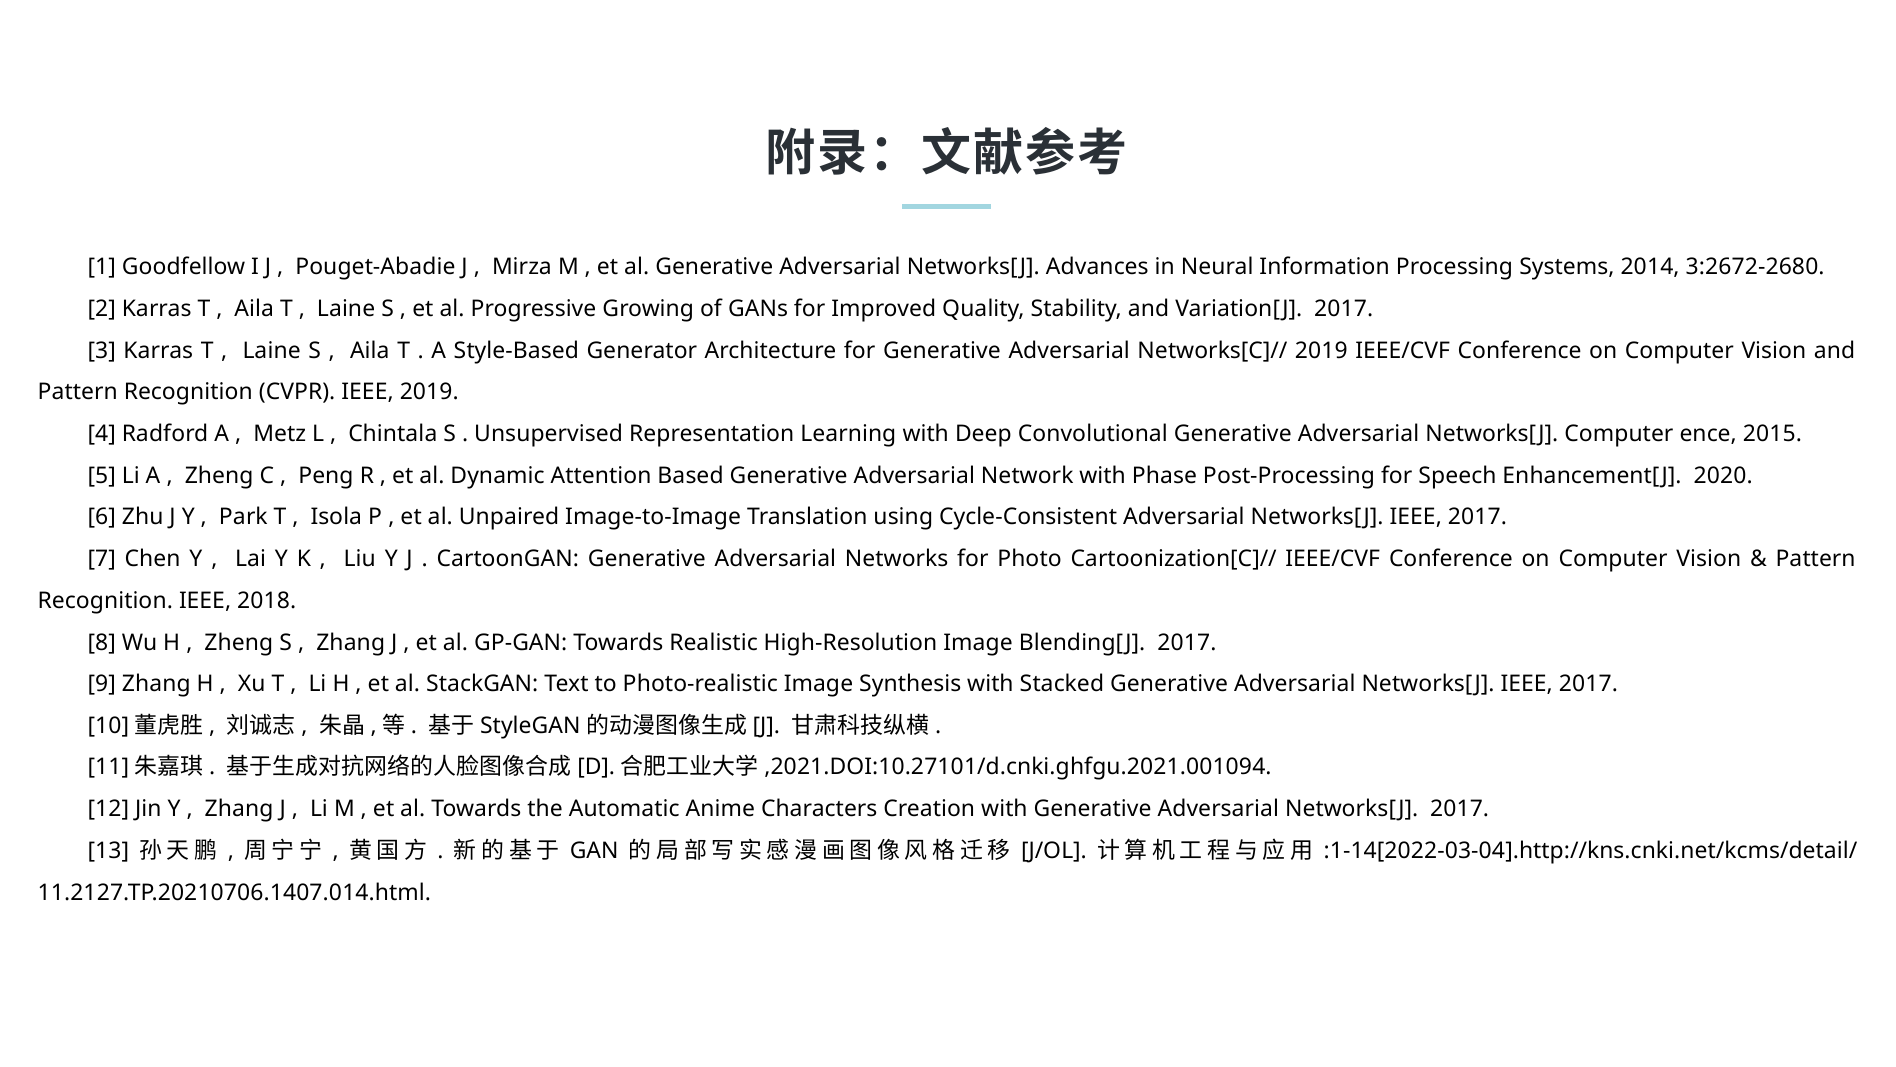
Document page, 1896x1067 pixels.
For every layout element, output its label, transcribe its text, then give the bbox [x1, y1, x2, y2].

text_box [1] Goodfellow I J , Pouget-Abadie J , Mirza M , et al. Generative Adversarial Networks[J]. Advances in Neural Information Processing Systems, 2014, 3:2672-2680. [2] Karras T , Aila T , Laine S , et al. Progressive Growing of GANs for Improved Quality, Stability, and Variation[J]. 2017. [3] Karras T , Laine S , Aila T . A Style-Based Generator Architecture for Generative Adversarial Networks[C]// 2019 IEEE/CVF Conference on Computer Vision and Pattern Recognition (CVPR). IEEE, 2019. [4] Radford A , Metz L , Chintala S . Unsupervised Representation Learning with Deep Convolutional Generative Adversarial Networks[J]. Computer ence, 2015. [5] Li A , Zheng C , Peng R , et al. Dynamic Attention Based Generative Adversarial Network with Phase Post-Processing for Speech Enhancement[J]. 2020. [6] Zhu J Y , Park T , Isola P , et al. Unpaired Image-to-Image Translation using Cycle-Consistent Adversarial Networks[J]. IEEE, 2017. [7] Chen Y , Lai Y K , Liu Y J . CartoonGAN: Generative Adversarial Networks for Photo Cartoonization[C]// IEEE/CVF Conference on Computer Vision & Pattern Recognition. IEEE, 2018. [8] Wu H , Zheng S , Zhang J , et al. GP-GAN: Towards Realistic High-Resolution Image Blending[J]. 2017. [9] Zhang H , Xu T , Li H , et al. StackGAN: Text to Photo-realistic Image Synthesis with Stacked Generative Adversarial Networks[J]. IEEE, 2017. [10]董虎胜, 刘诚志, 朱晶,等. 基于StyleGAN的动漫图像生成[J]. 甘肃科技纵横. [11]朱嘉琪. 基于生成对抗网络的人脸图像合成[D].合肥工业大学,2021.DOI:10.27101/d.cnki.ghfgu.2021.001094. [12] Jin Y , Zhang J , Li M , et al. Towards the Automatic Anime Characters Creation with Generative Adversarial Networks[J]. 2017. [13]孙天鹏,周宁宁,黄国方.新的基于GAN的局部写实感漫画图像风格迁移[J/OL].计算机工程与应用:1-14[2022-03-04].http://kns.cnki.net/kcms/detail/11.2127.TP.20210706.1407.014.html. [22, 230, 1873, 912]
text_box 附录：文献参考 [695, 110, 1198, 183]
